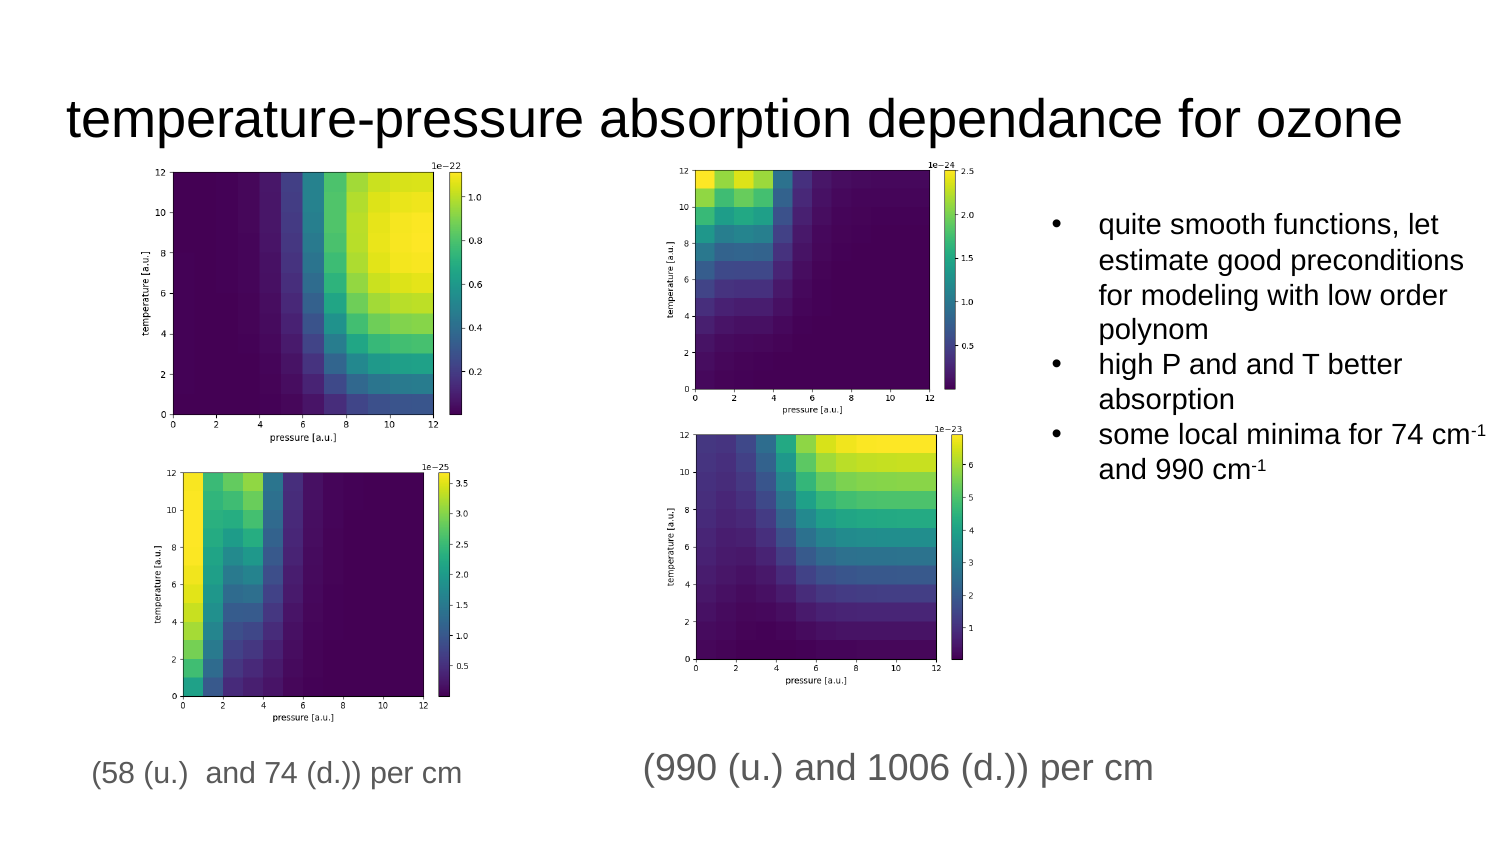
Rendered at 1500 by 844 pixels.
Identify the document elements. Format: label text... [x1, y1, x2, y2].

list (58 (u.) and 74 (d.)) per cm [76, 736, 546, 831]
text_box quite smooth functions, let estimate good preconditions for modeling with low order polynom high P and and T better absorption some local minima for 74 cm-1 and 990 cm-1 [1036, 198, 1500, 528]
picture [134, 155, 488, 450]
picture [148, 456, 474, 729]
text_box (990 (u.) and 1006 (d.)) per cm [627, 727, 1199, 803]
title temperature-pressure absorption dependance for ozone [51, 72, 1449, 167]
picture [661, 155, 979, 691]
